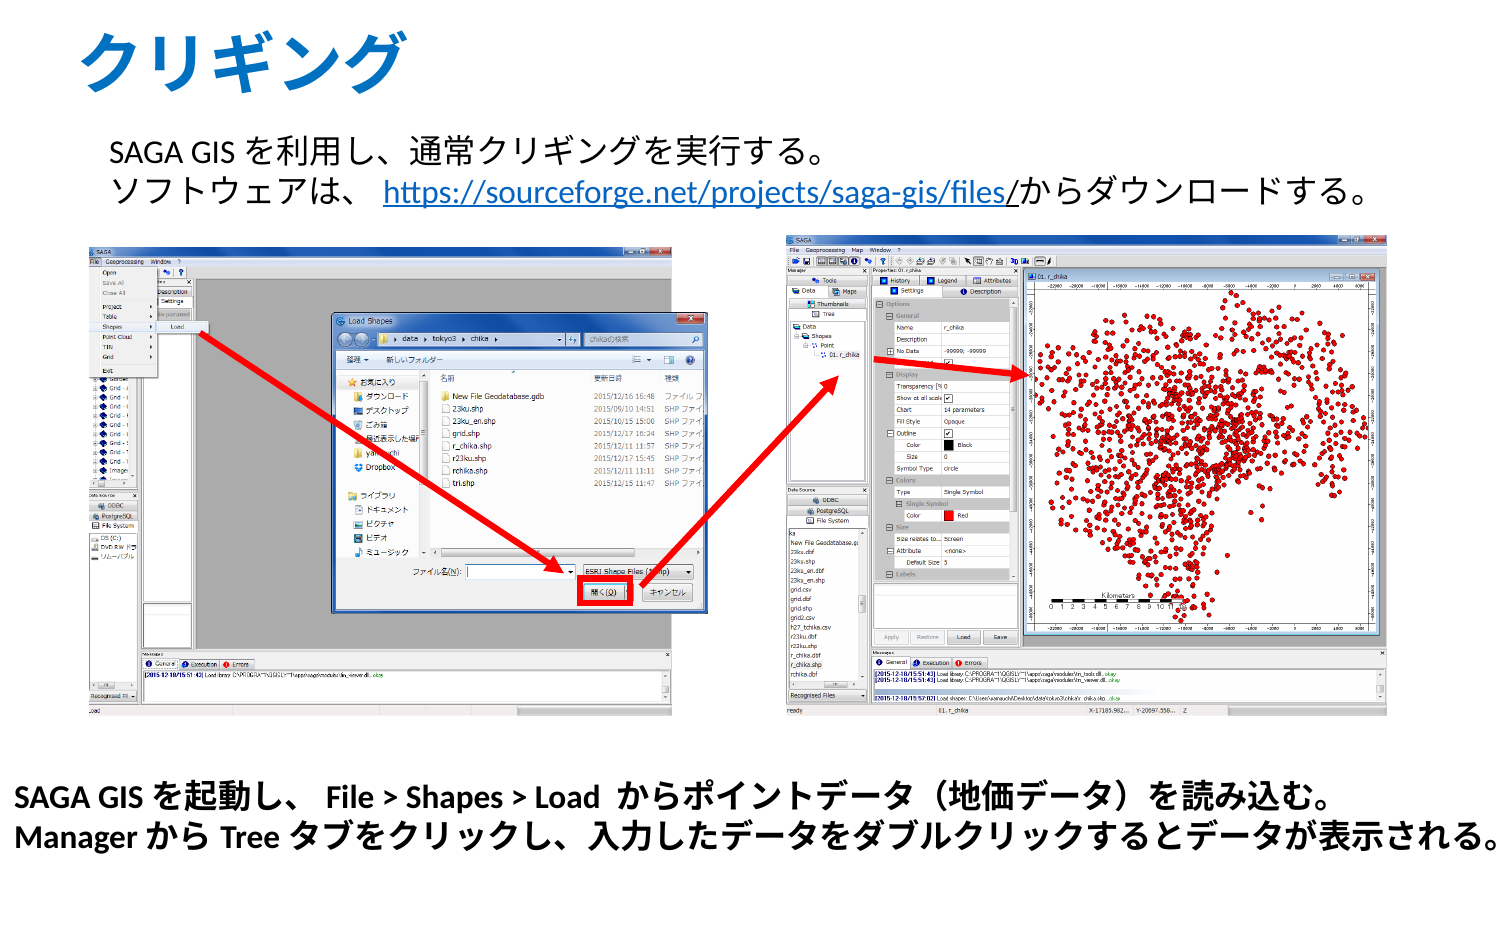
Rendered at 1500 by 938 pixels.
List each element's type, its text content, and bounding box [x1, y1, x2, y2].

title クリギング [60, 25, 1355, 109]
text_box SAGA GISを起動し、File > Shapes > Load からポイントデータ（地価データ）を読み込む。 ManagerからTreeタブをクリックし、入力したデータをダブルクリックするとデータが表示される。 [0, 768, 1500, 863]
picture [89, 247, 708, 716]
text_box SAGA GISを利用し、通常クリギングを実行する。 ソフトウェアは、https://sourceforge.net/projects/saga-gis/files/からダウンロードする。 [94, 122, 1400, 218]
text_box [640, 375, 839, 587]
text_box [199, 332, 565, 574]
picture [786, 235, 1387, 716]
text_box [873, 359, 1030, 376]
